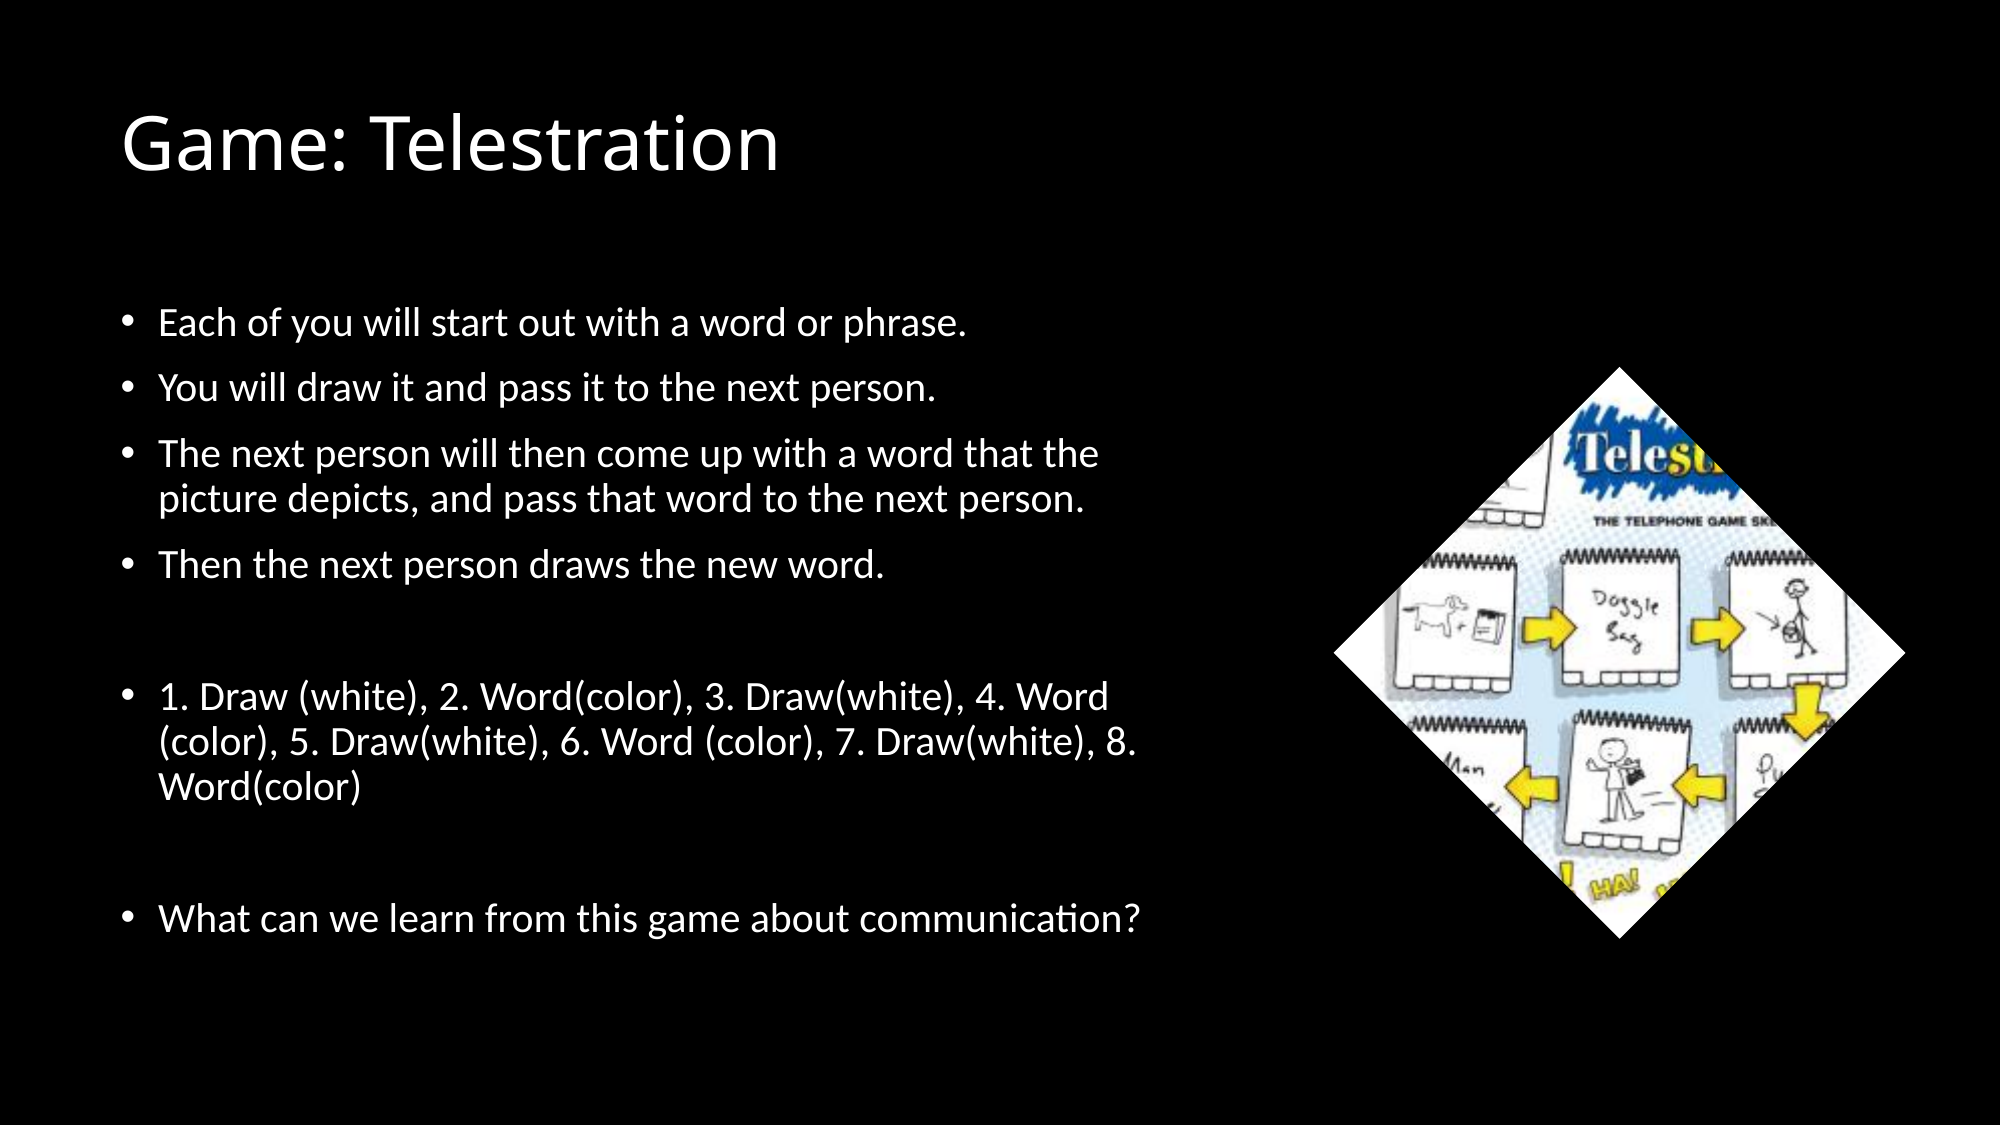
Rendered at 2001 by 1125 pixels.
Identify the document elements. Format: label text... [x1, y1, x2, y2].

picture [1333, 366, 1906, 939]
title Game: Telestration [105, 52, 1895, 240]
list Each of you will start out with a word or phrase. You will draw it and pass it to the next person. The next person will then come up with a word that the picture depicts, and pass that word to the next person. Then the next person draws the new word. 1. Draw (white), 2. Word(color), 3. Draw(white), 4. Word (color), 5. Draw(white), 6. Word (color), 7. Draw(white), 8. Word(color) What can we learn from this game about communication? [105, 292, 1228, 1014]
